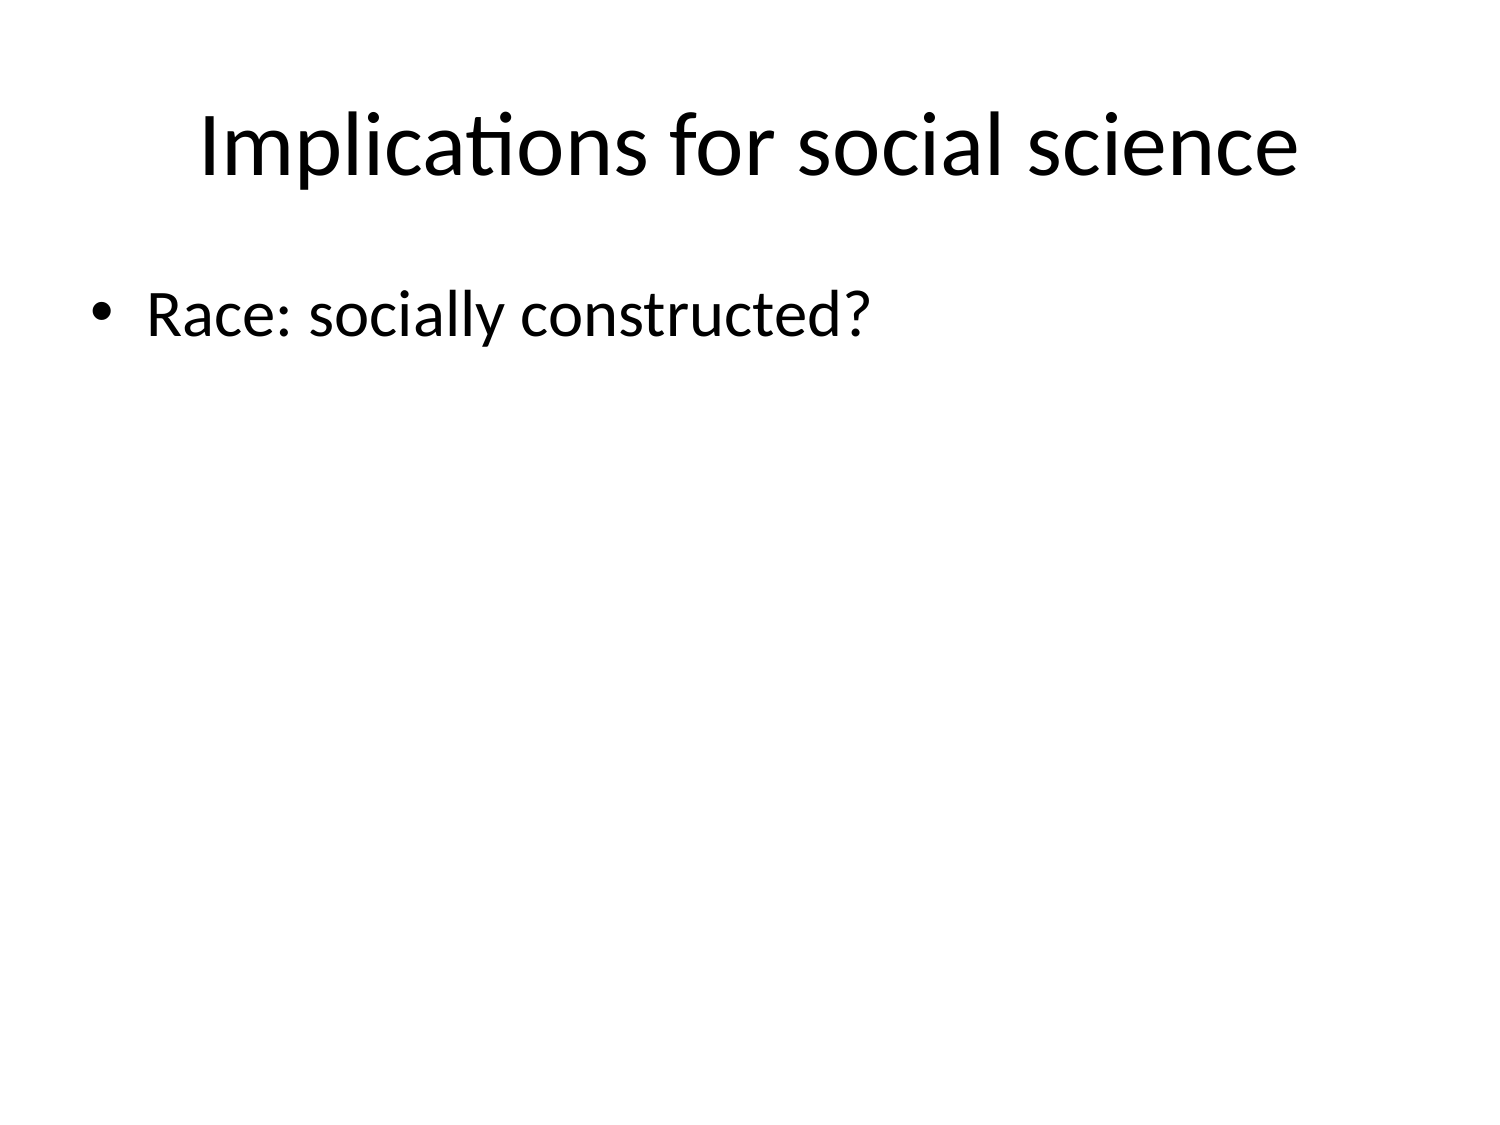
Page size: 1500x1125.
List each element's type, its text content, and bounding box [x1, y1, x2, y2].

list Race: socially constructed? [75, 262, 1425, 1005]
title Implications for social science [75, 45, 1425, 233]
